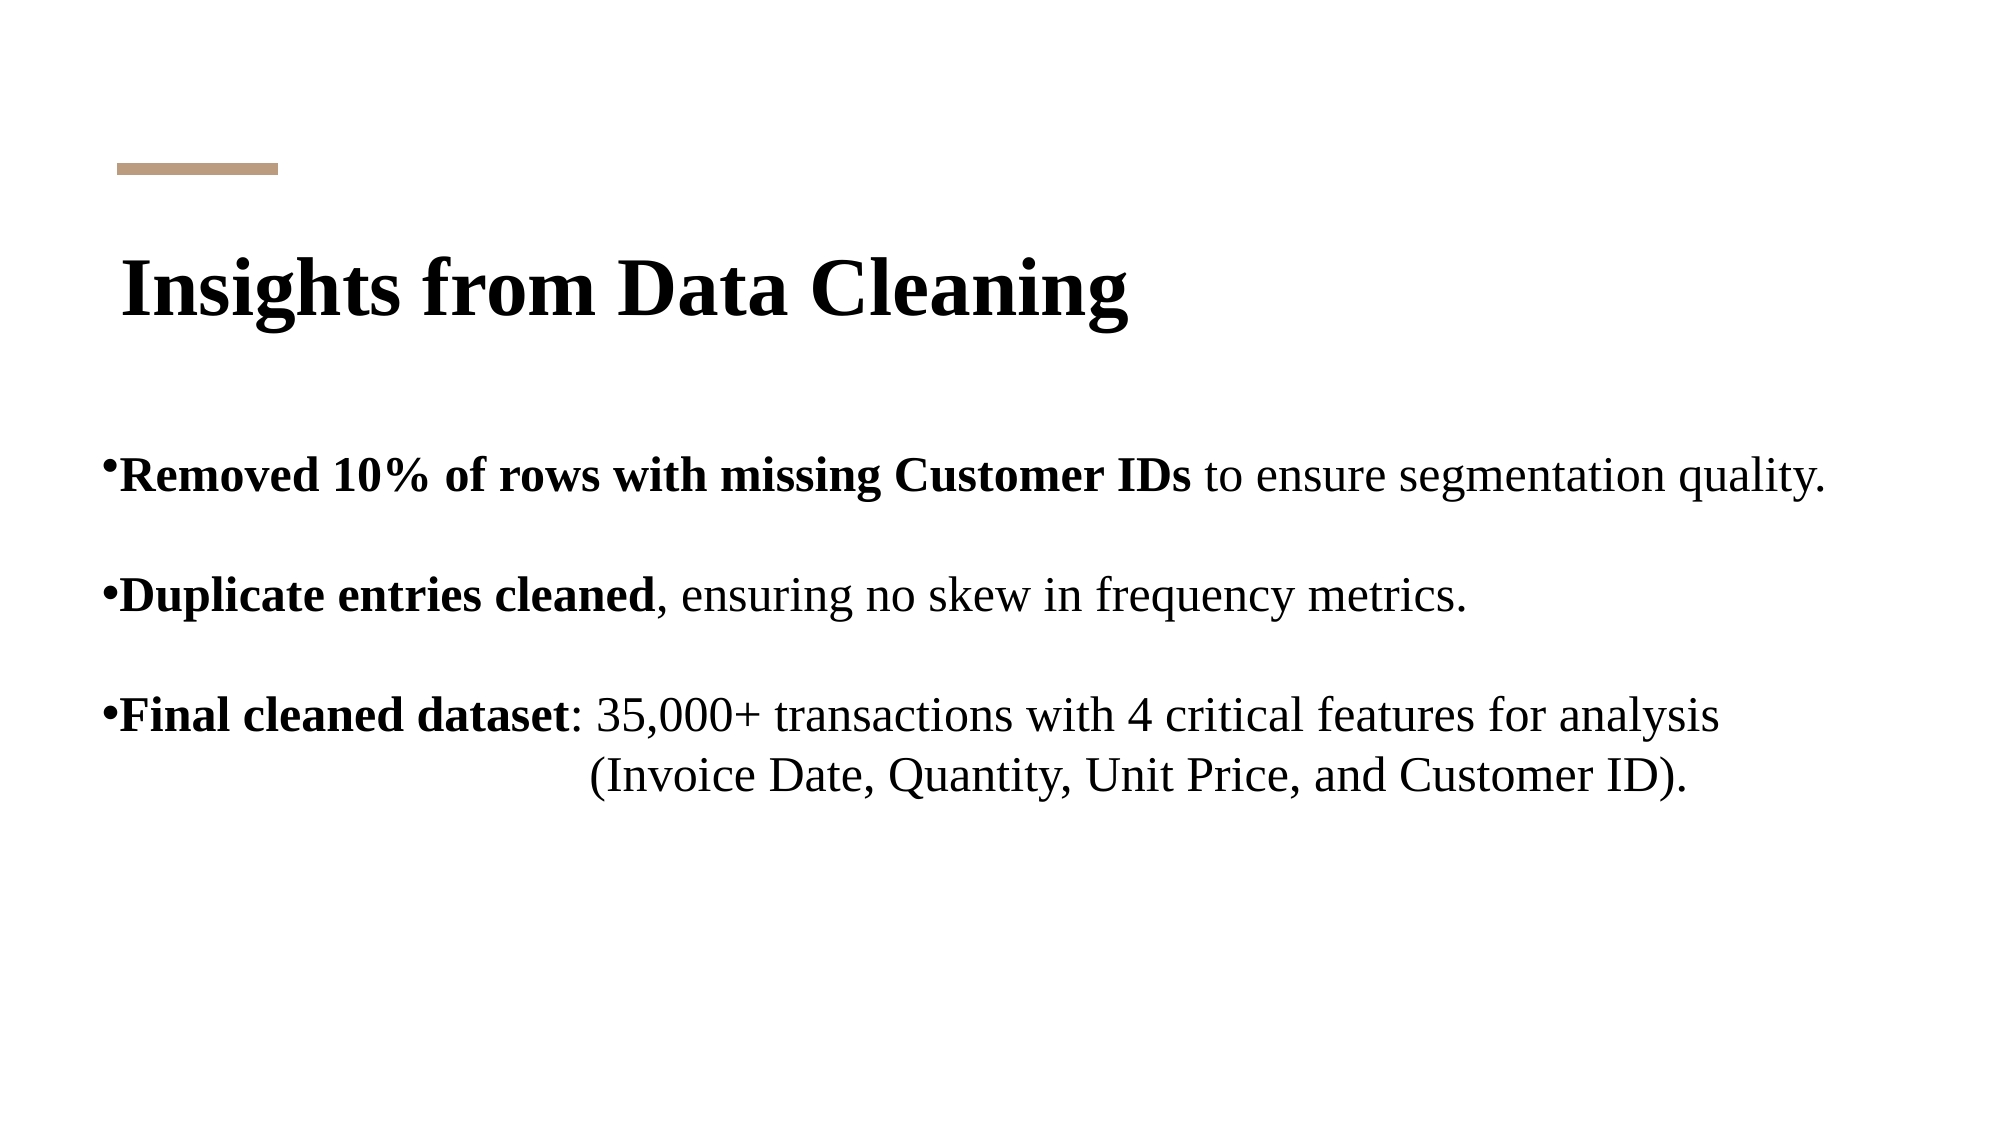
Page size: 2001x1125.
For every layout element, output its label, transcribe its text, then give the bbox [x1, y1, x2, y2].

list Removed 10% of rows with missing Customer IDs to ensure segmentation quality. Duplicate entries cleaned, ensuring no skew in frequency metrics. Final cleaned dataset: 35,000+ transactions with 4 critical features for analysis (Invoice Date, Quantity, Unit Price, and Customer ID). [86, 295, 1857, 949]
title Insights from Data Cleaning [105, 224, 1892, 405]
